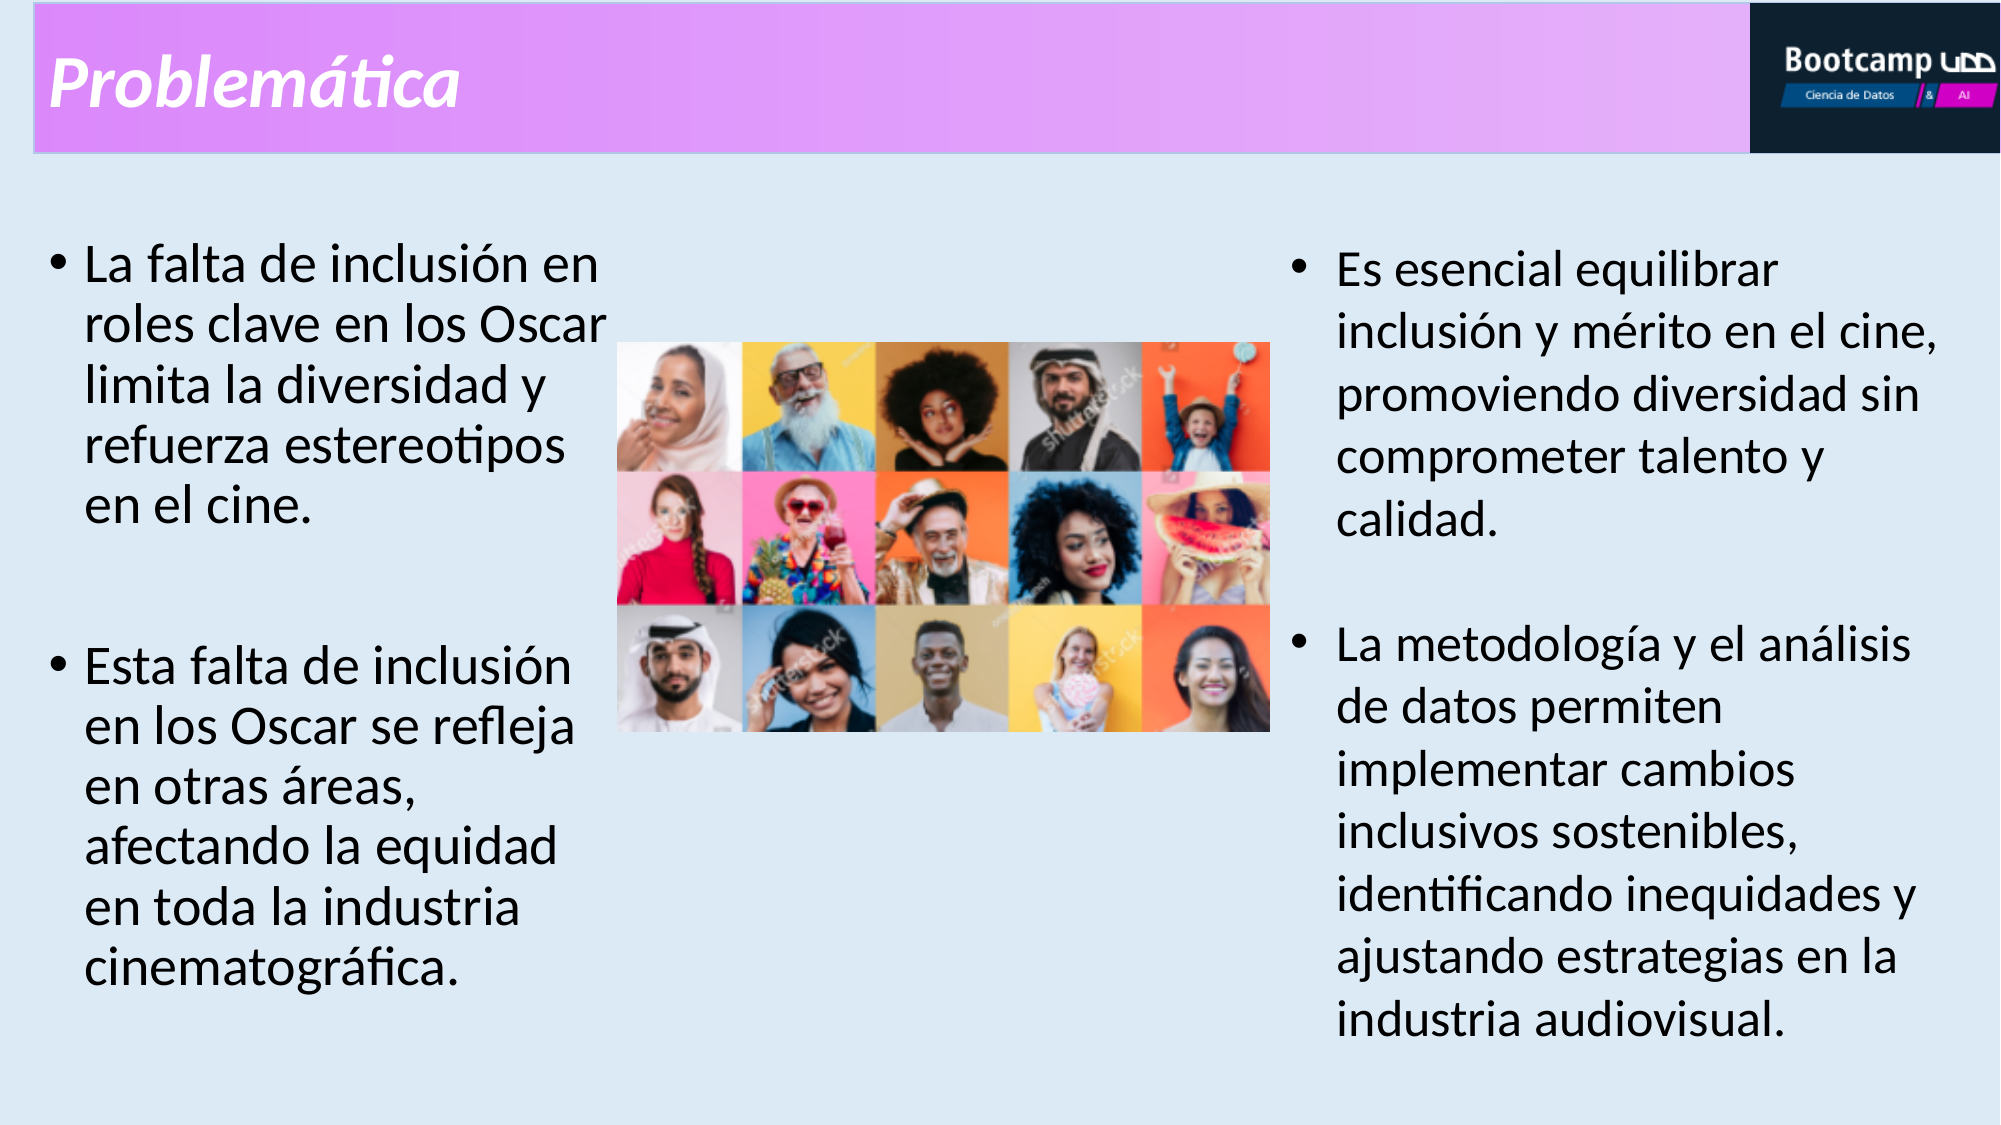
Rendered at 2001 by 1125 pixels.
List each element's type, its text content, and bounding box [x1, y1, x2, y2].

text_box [33, 2, 2000, 153]
picture [617, 341, 1271, 732]
text_box Es esencial equilibrar inclusión y mérito en el cine, promoviendo diversidad sin comprometer talento y calidad. La metodología y el análisis de datos permiten implementar cambios inclusivos sostenibles, identificando inequidades y ajustando estrategias en la industria audiovisual. [1274, 226, 1967, 1092]
list La falta de inclusión en roles clave en los Oscar limita la diversidad y refuerza estereotipos en el cine. Esta falta de inclusión en los Oscar se refleja en otras áreas, afectando la equidad en toda la industria cinematográfica. [33, 226, 636, 1048]
